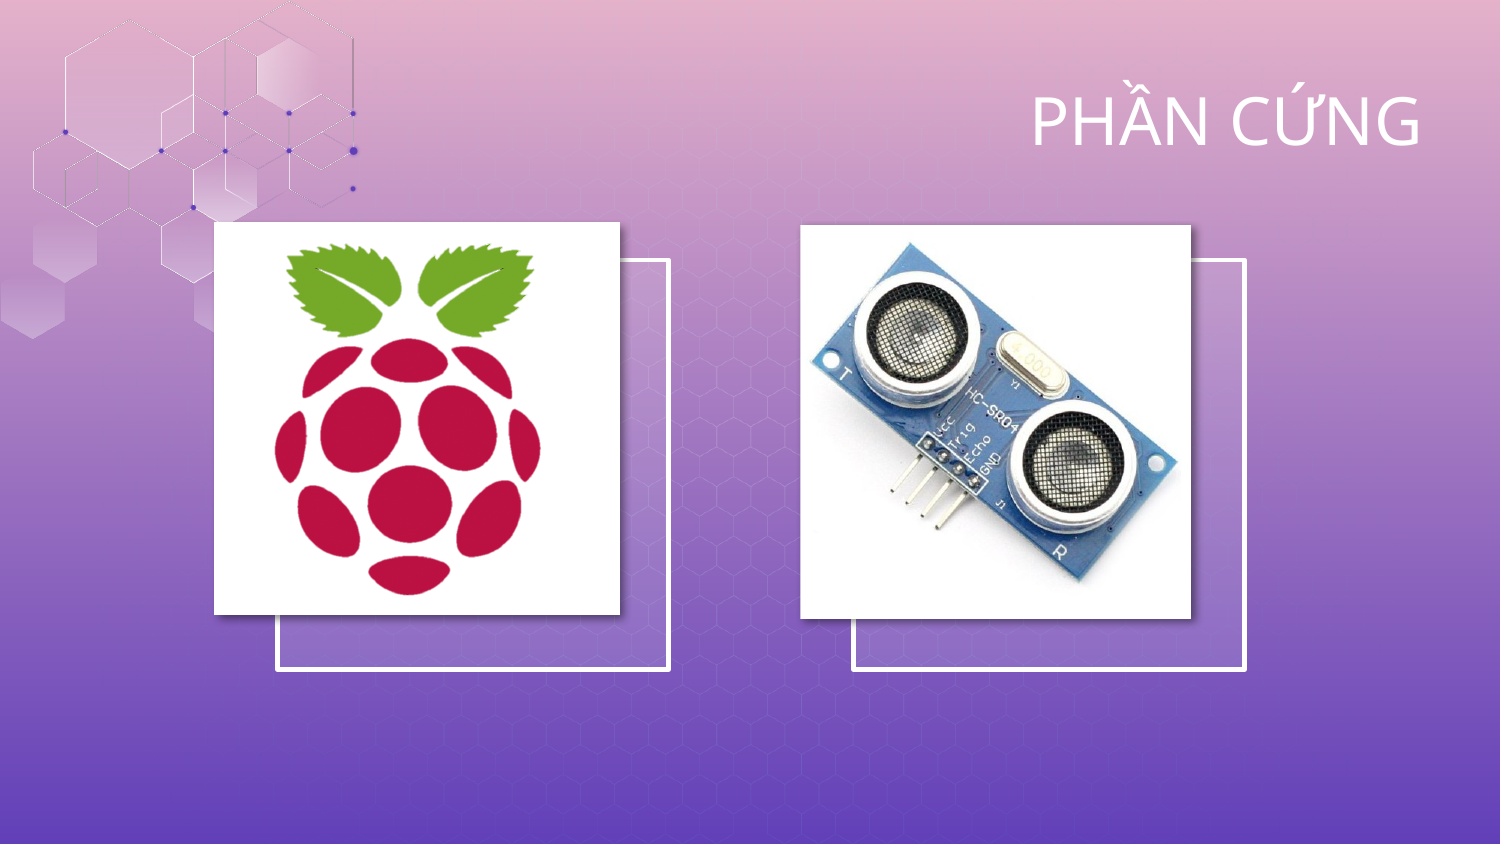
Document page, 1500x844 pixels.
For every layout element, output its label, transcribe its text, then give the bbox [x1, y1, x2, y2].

picture [0, 0, 1398, 844]
text_box PHẦN CỨNG [61, 63, 1439, 174]
text_box [853, 260, 1245, 670]
text_box [277, 260, 669, 670]
